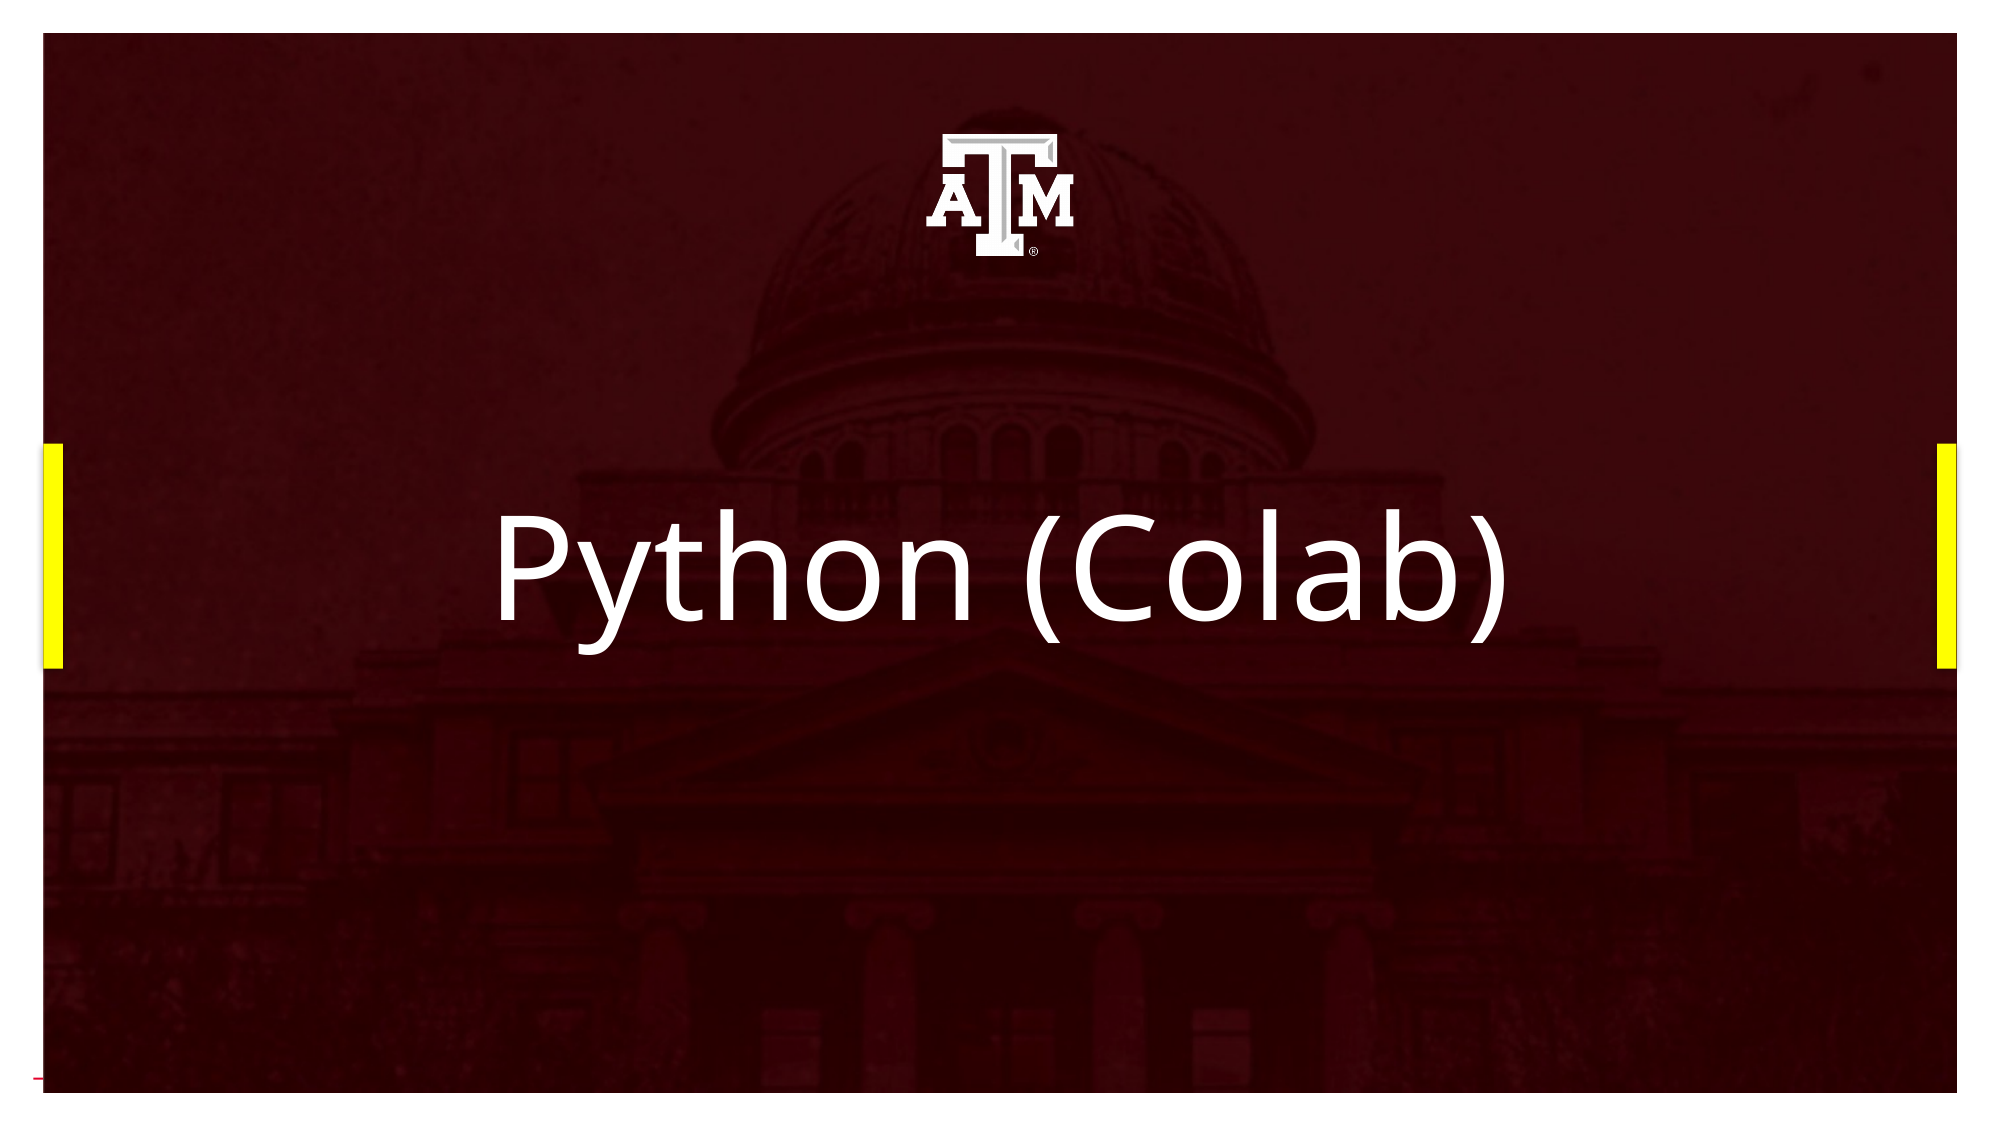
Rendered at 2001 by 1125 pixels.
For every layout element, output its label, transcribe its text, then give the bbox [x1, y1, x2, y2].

title Python (Colab) [150, 441, 1850, 683]
picture [43, 33, 1957, 1093]
